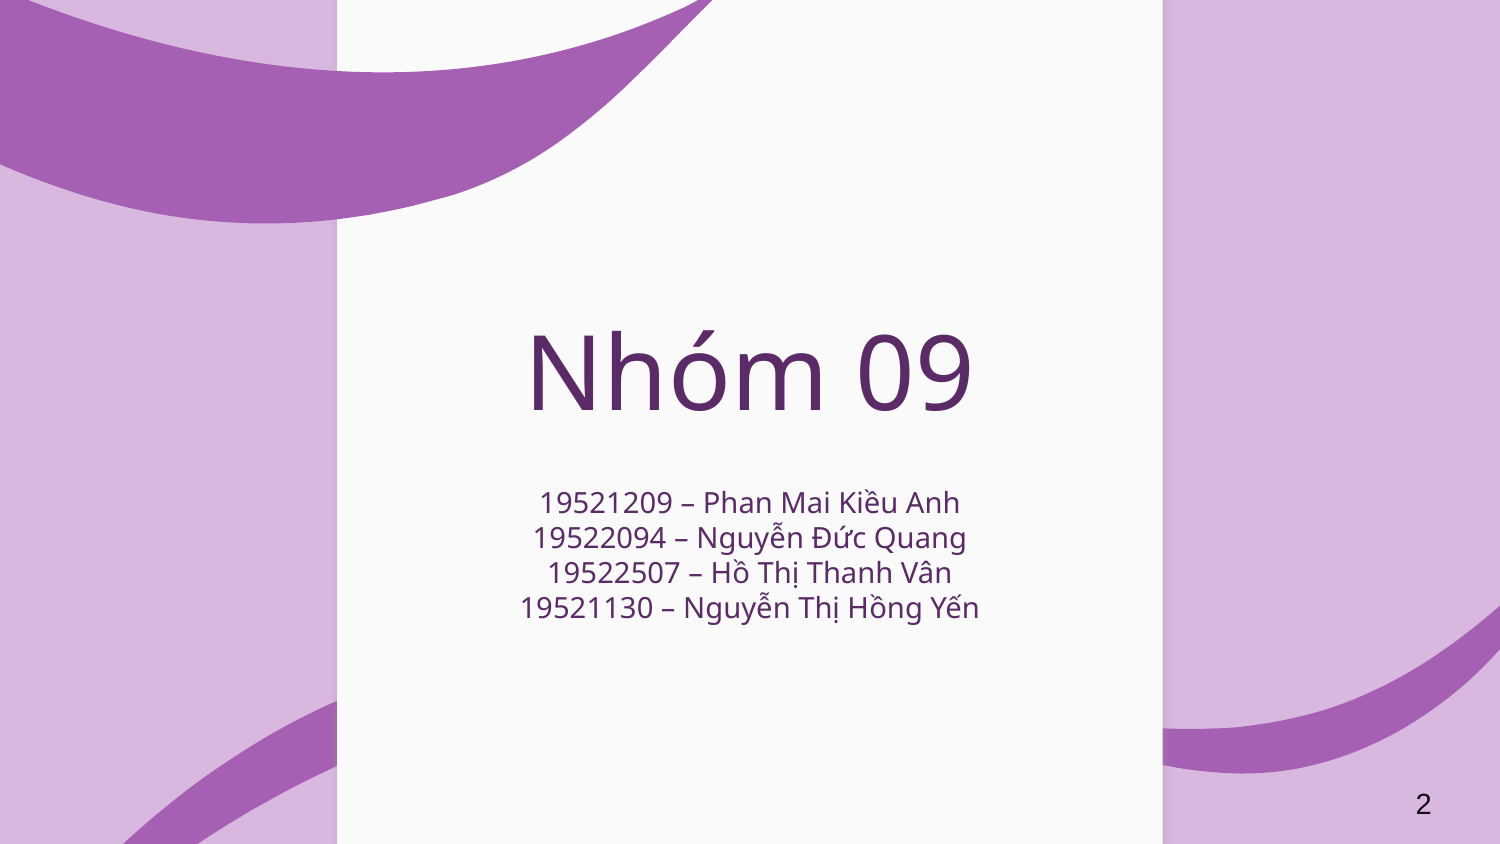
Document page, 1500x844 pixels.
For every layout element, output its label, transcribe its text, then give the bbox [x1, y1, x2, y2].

title Nhóm 09 [390, 301, 1110, 437]
subtitle 19521209 – Phan Mai Kiều Anh 19522094 – Nguyễn Đức Quang 19522507 – Hồ Thị Thanh Vân 19521130 – Nguyễn Thị Hồng Yến [404, 451, 1096, 658]
slide_number 2 [1109, 780, 1447, 826]
